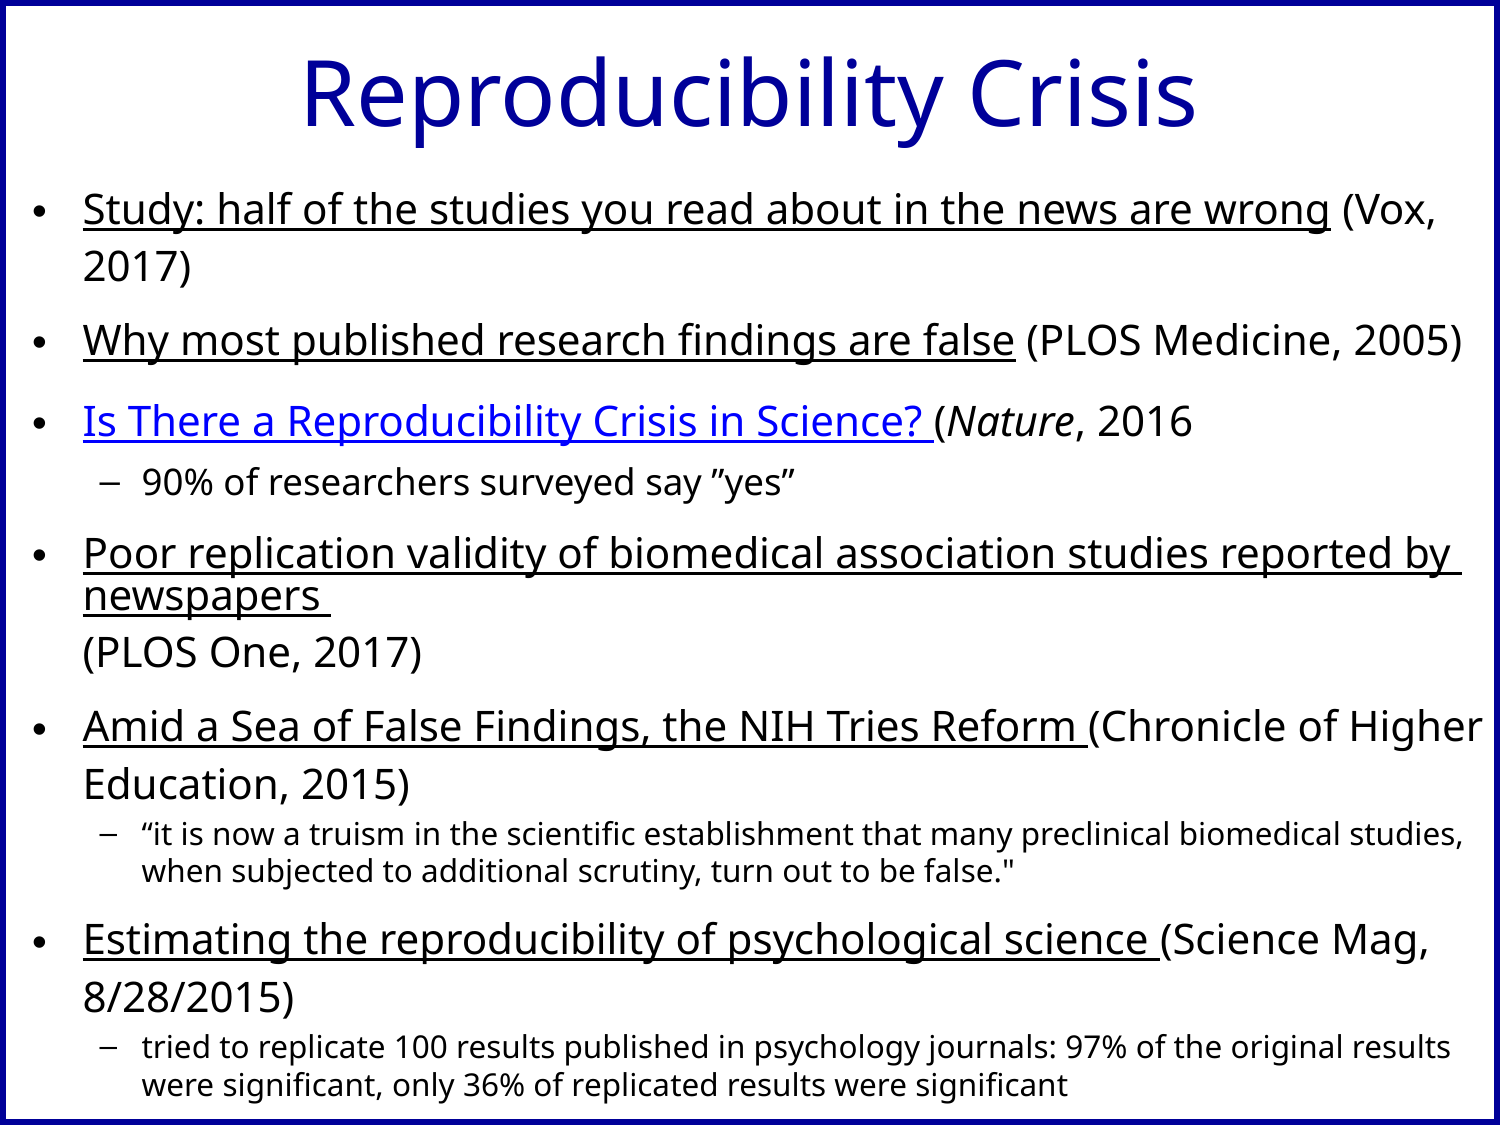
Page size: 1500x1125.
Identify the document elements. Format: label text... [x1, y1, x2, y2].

list Study: half of the studies you read about in the news are wrong (Vox, 2017) Why most published research findings are false (PLOS Medicine, 2005) Is There a Reproducibility Crisis in Science? (Nature, 2016 90% of researchers surveyed say ”yes” Poor replication validity of biomedical association studies reported by newspapers (PLOS One, 2017) Amid a Sea of False Findings, the NIH Tries Reform (Chronicle of Higher Education, 2015) “it is now a truism in the scientific establishment that many preclinical biomedical studies, when subjected to additional scrutiny, turn out to be false." Estimating the reproducibility of psychological science (Science Mag, 8/28/2015) tried to replicate 100 results published in psychology journals: 97% of the original results were significant, only 36% of replicated results were significant [17, 174, 1500, 1125]
title Reproducibility Crisis [75, 5, 1425, 174]
